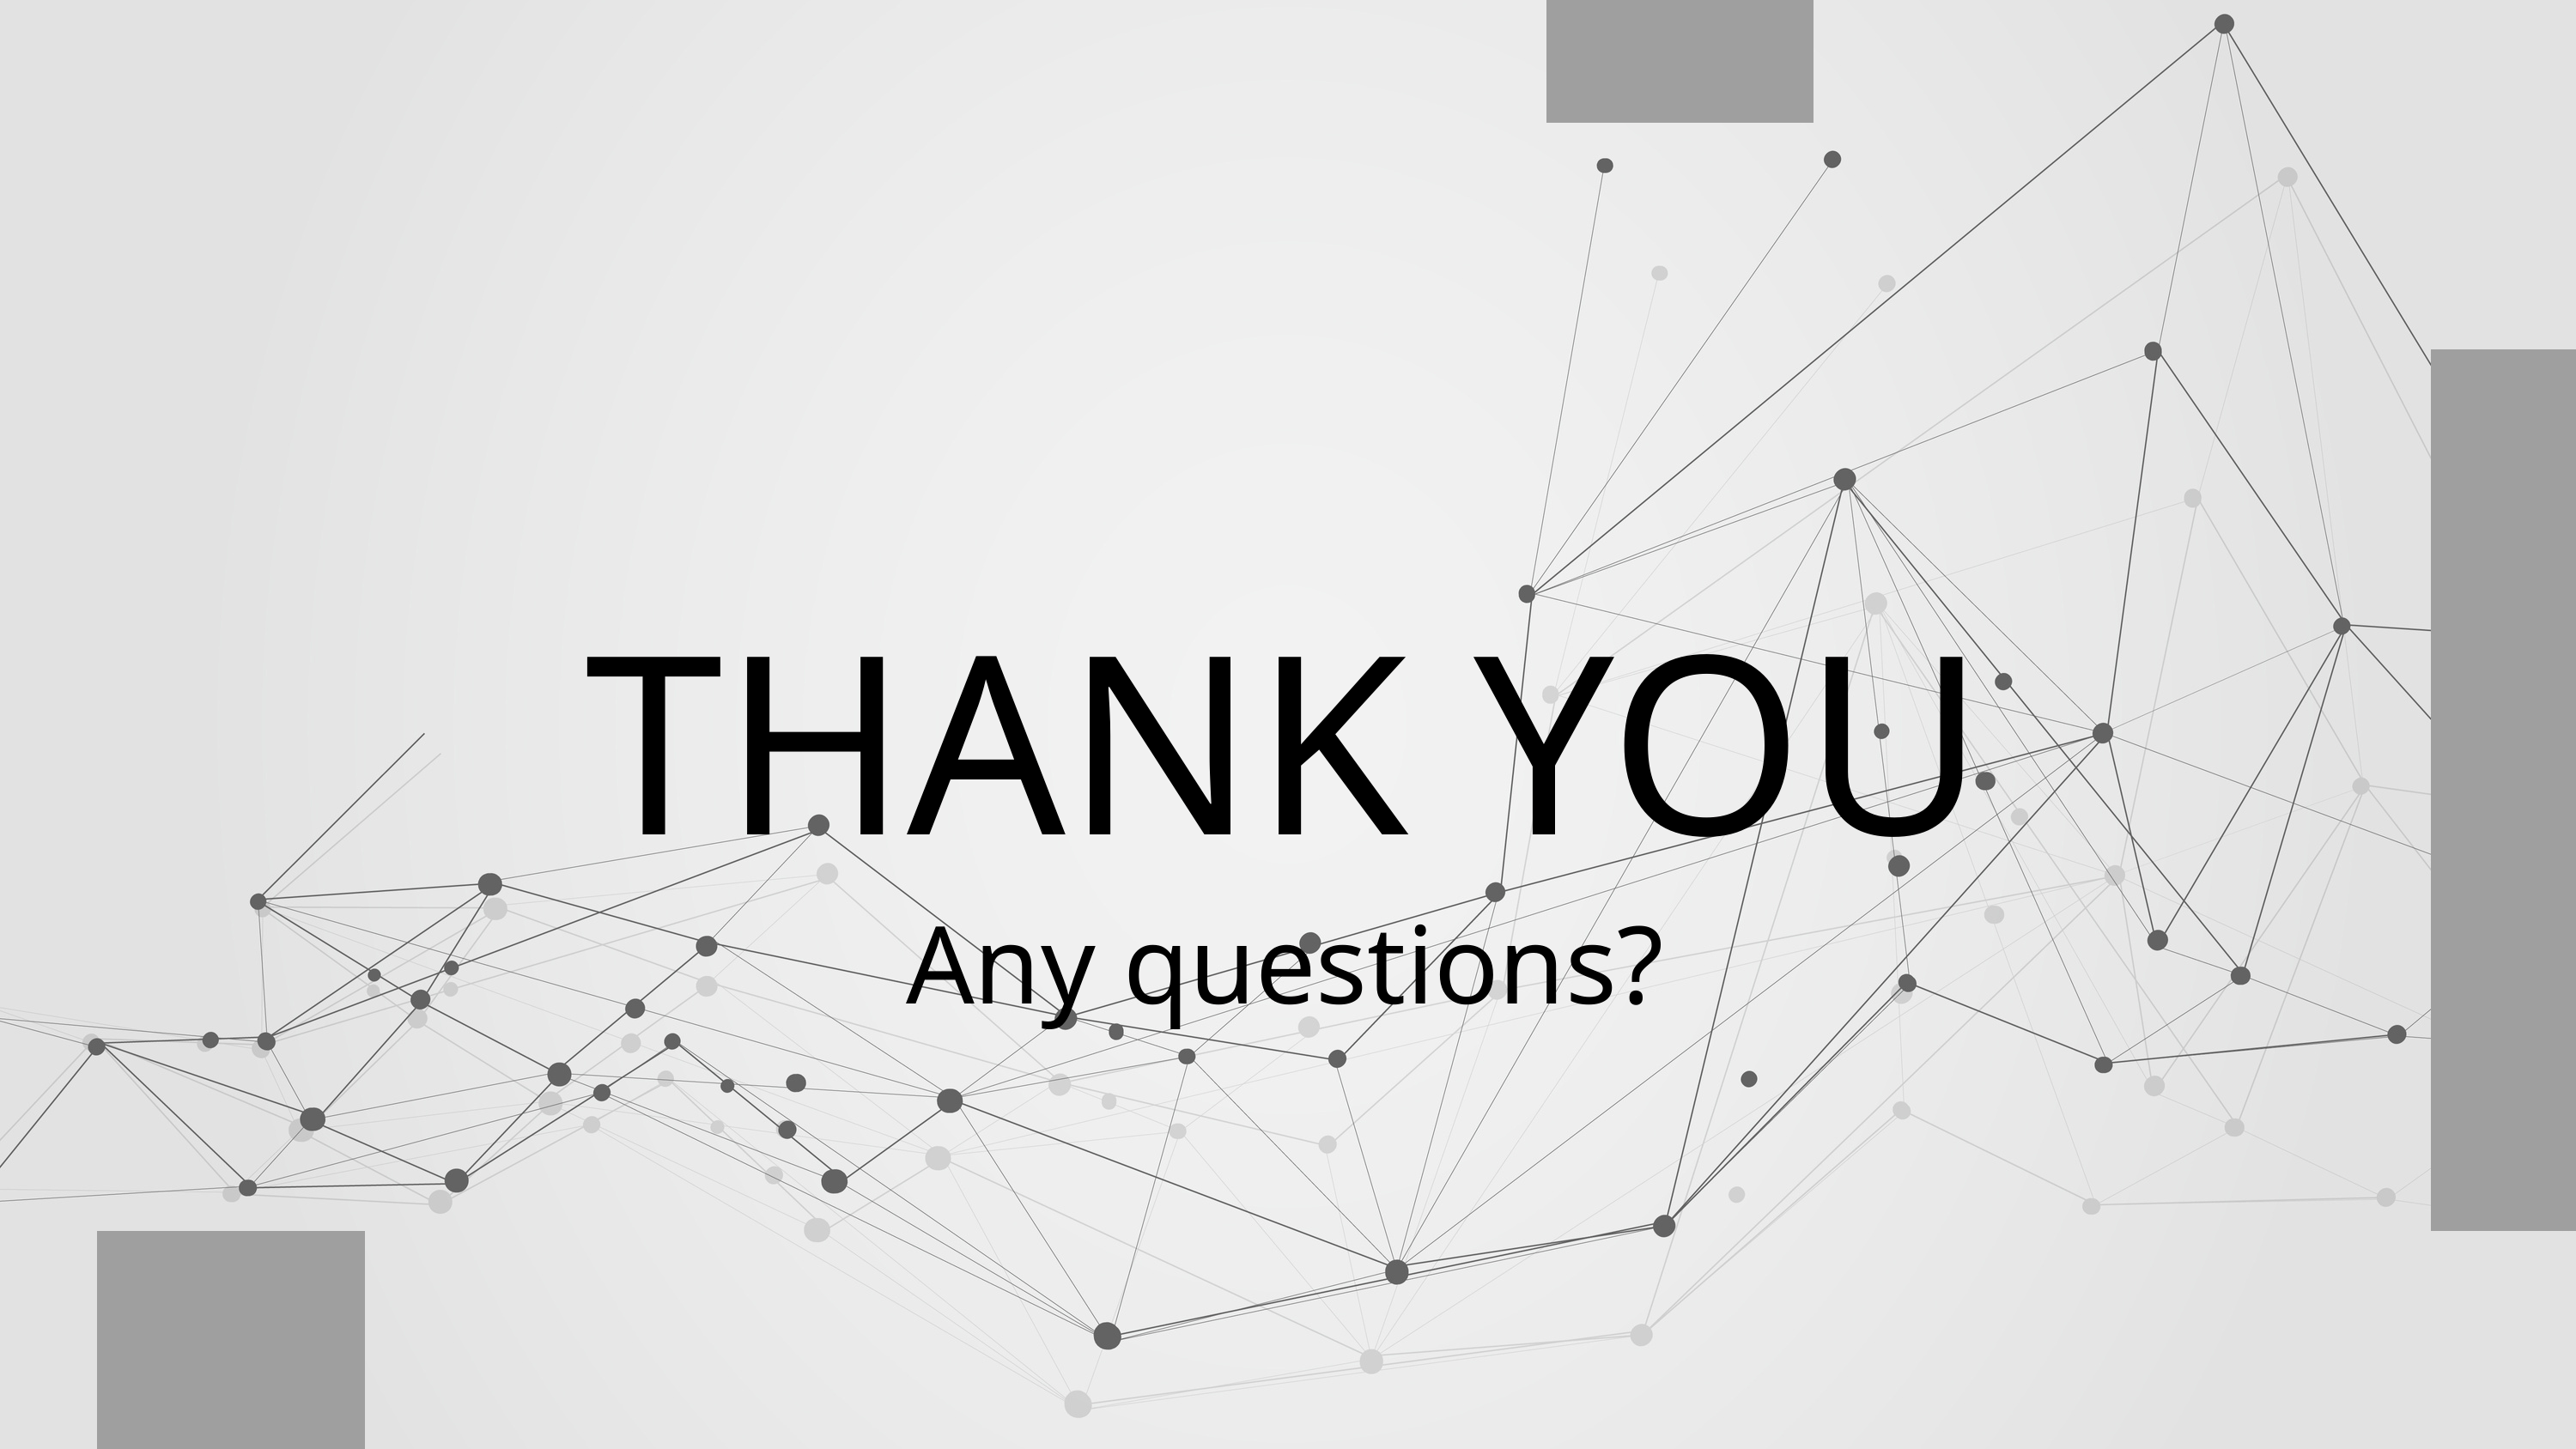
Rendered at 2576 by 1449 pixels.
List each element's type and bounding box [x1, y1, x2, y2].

text_box [97, 1230, 365, 1449]
picture [0, 0, 2576, 1449]
text_box [2431, 349, 2576, 1232]
text_box [1546, 0, 1814, 123]
